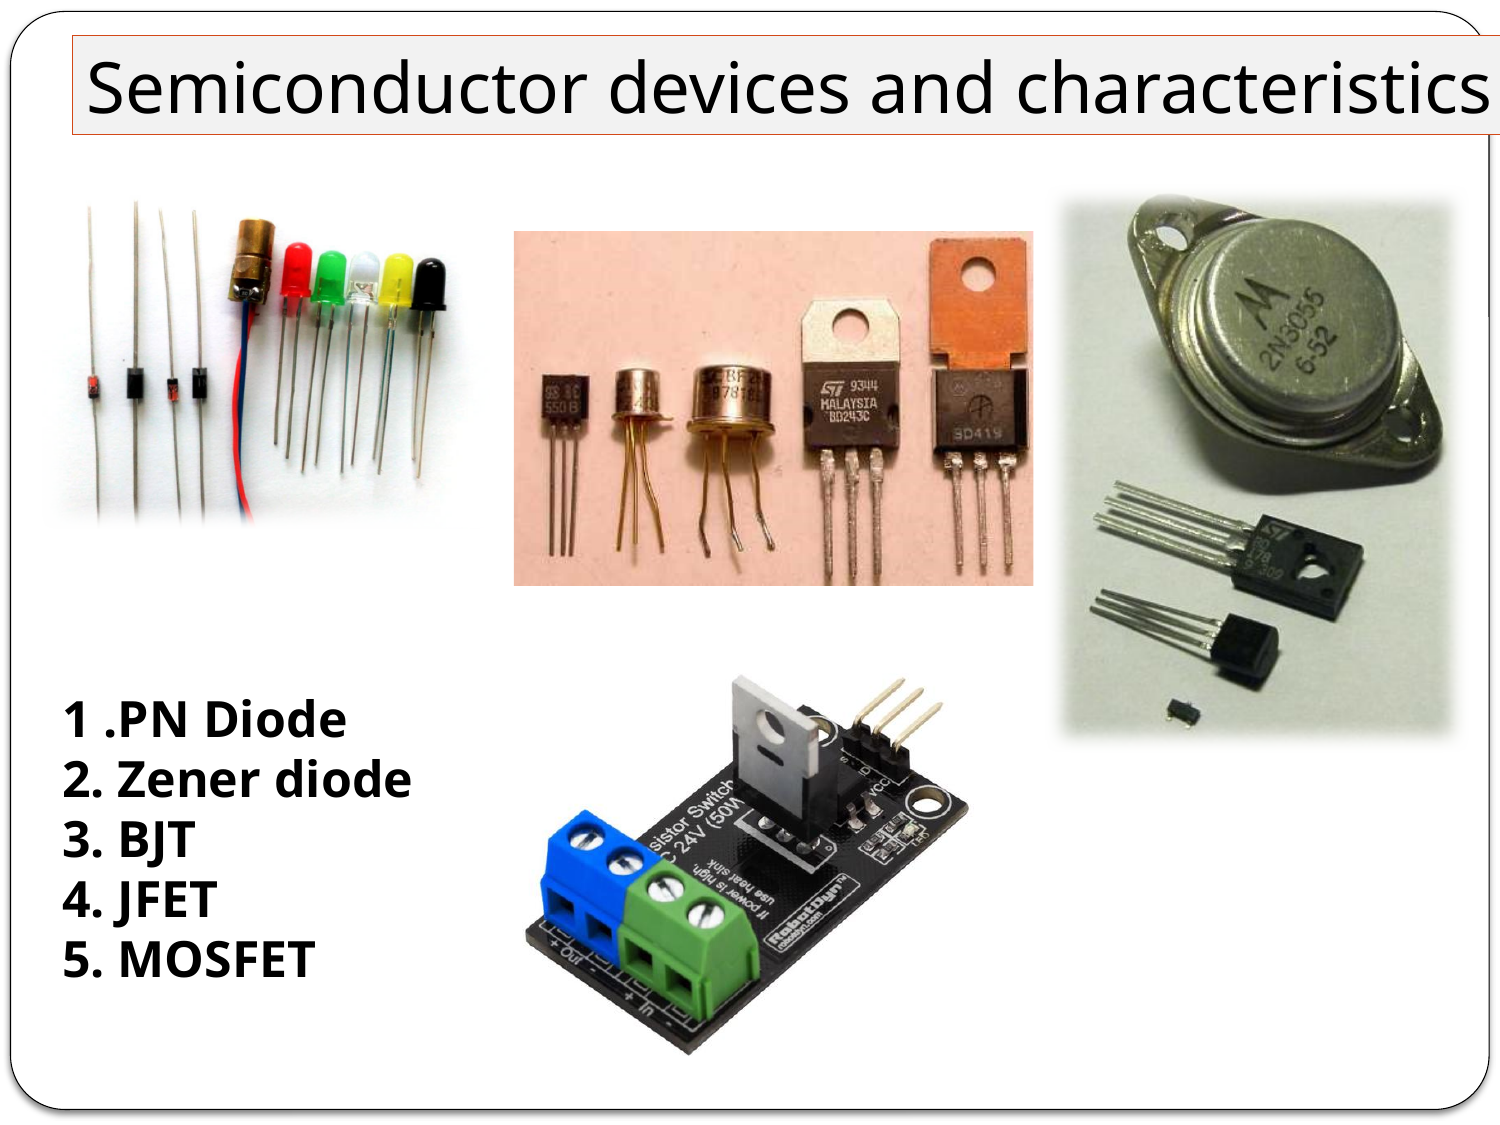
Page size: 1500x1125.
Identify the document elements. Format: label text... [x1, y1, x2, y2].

text_box 1 .PN Diode 2. Zener diode 3. BJT 4. JFET 5. MOSFET [47, 680, 429, 996]
text_box Semiconductor devices and characteristics [72, 35, 1500, 135]
picture [1045, 184, 1469, 753]
picture [513, 656, 980, 1056]
picture [513, 231, 1034, 587]
picture [41, 184, 491, 530]
